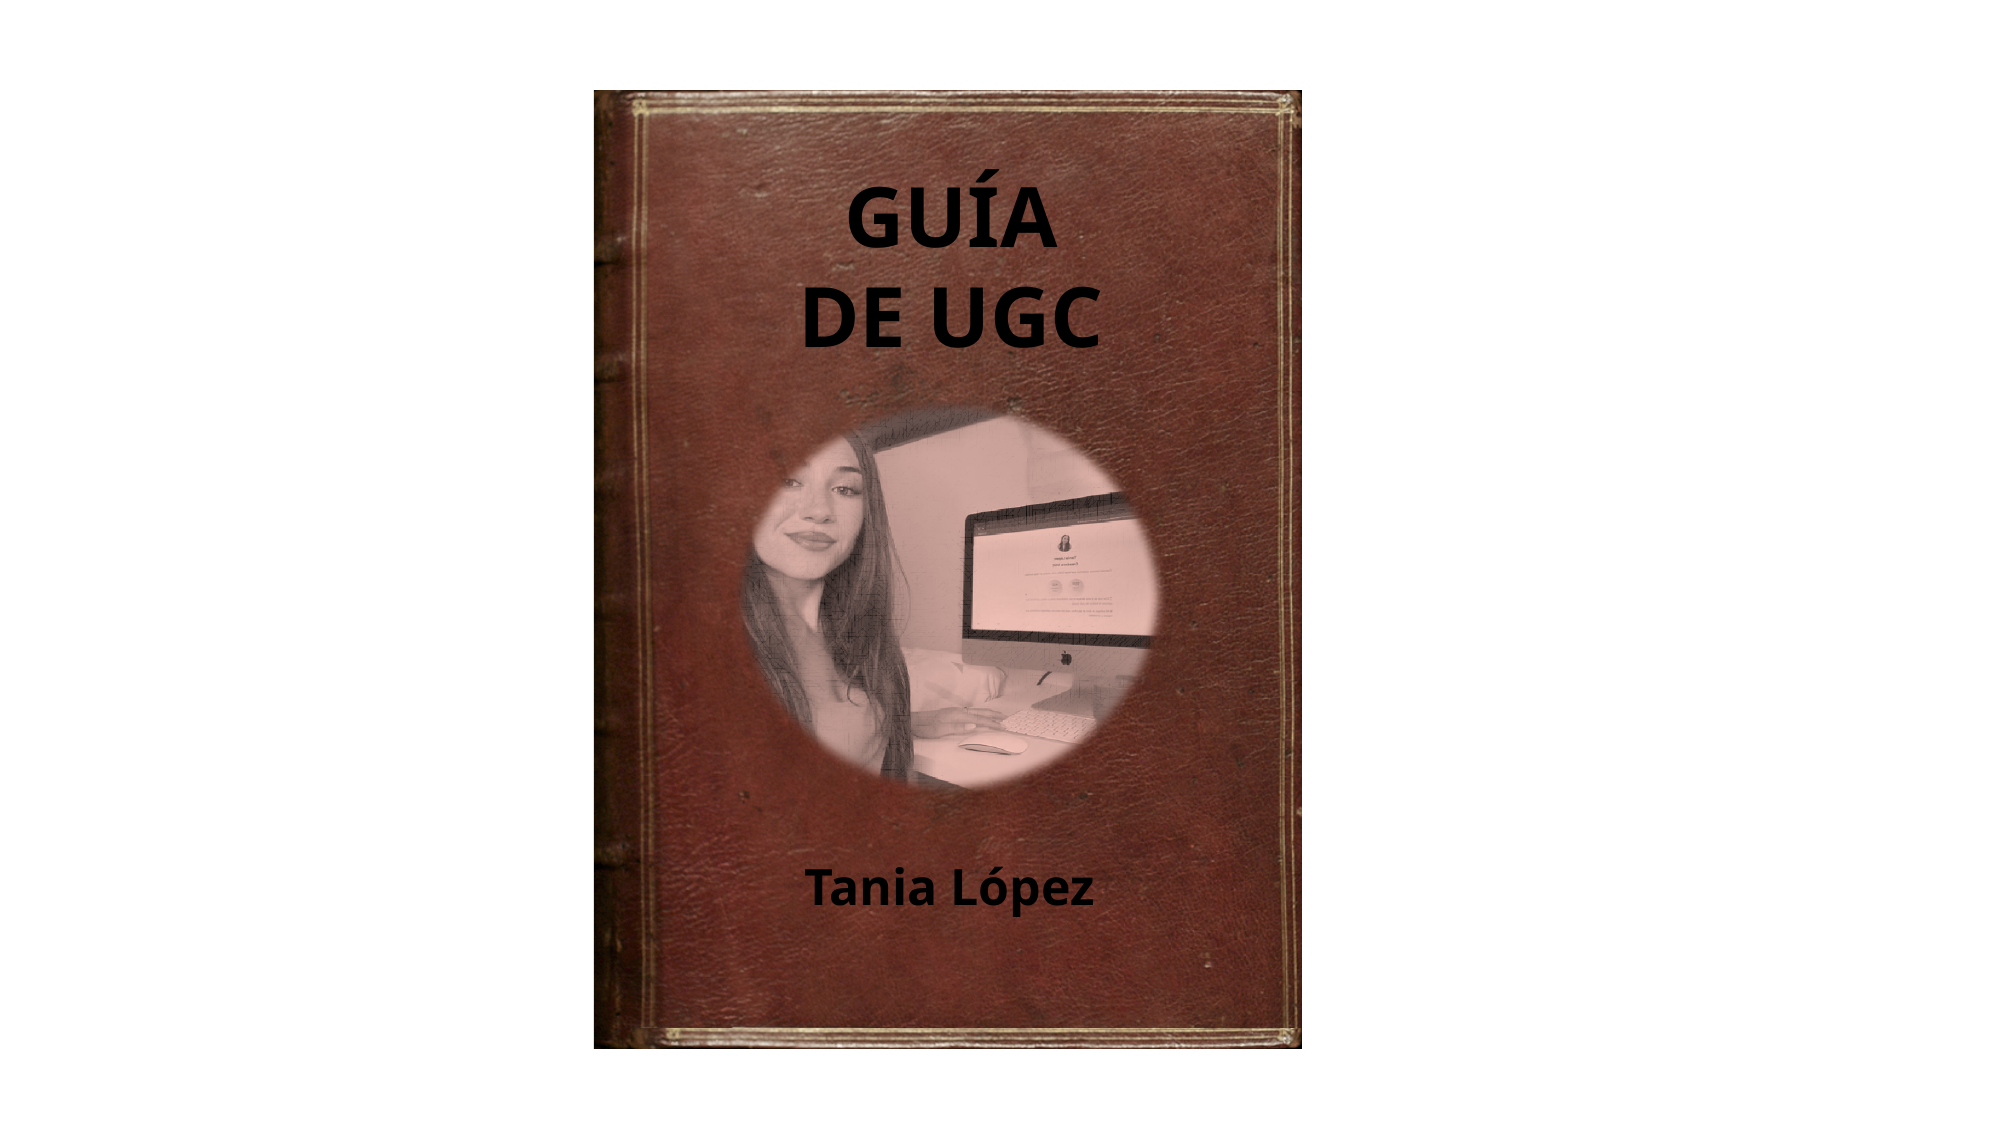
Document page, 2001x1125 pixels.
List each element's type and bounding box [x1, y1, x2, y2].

text_box [593, 89, 1302, 1049]
